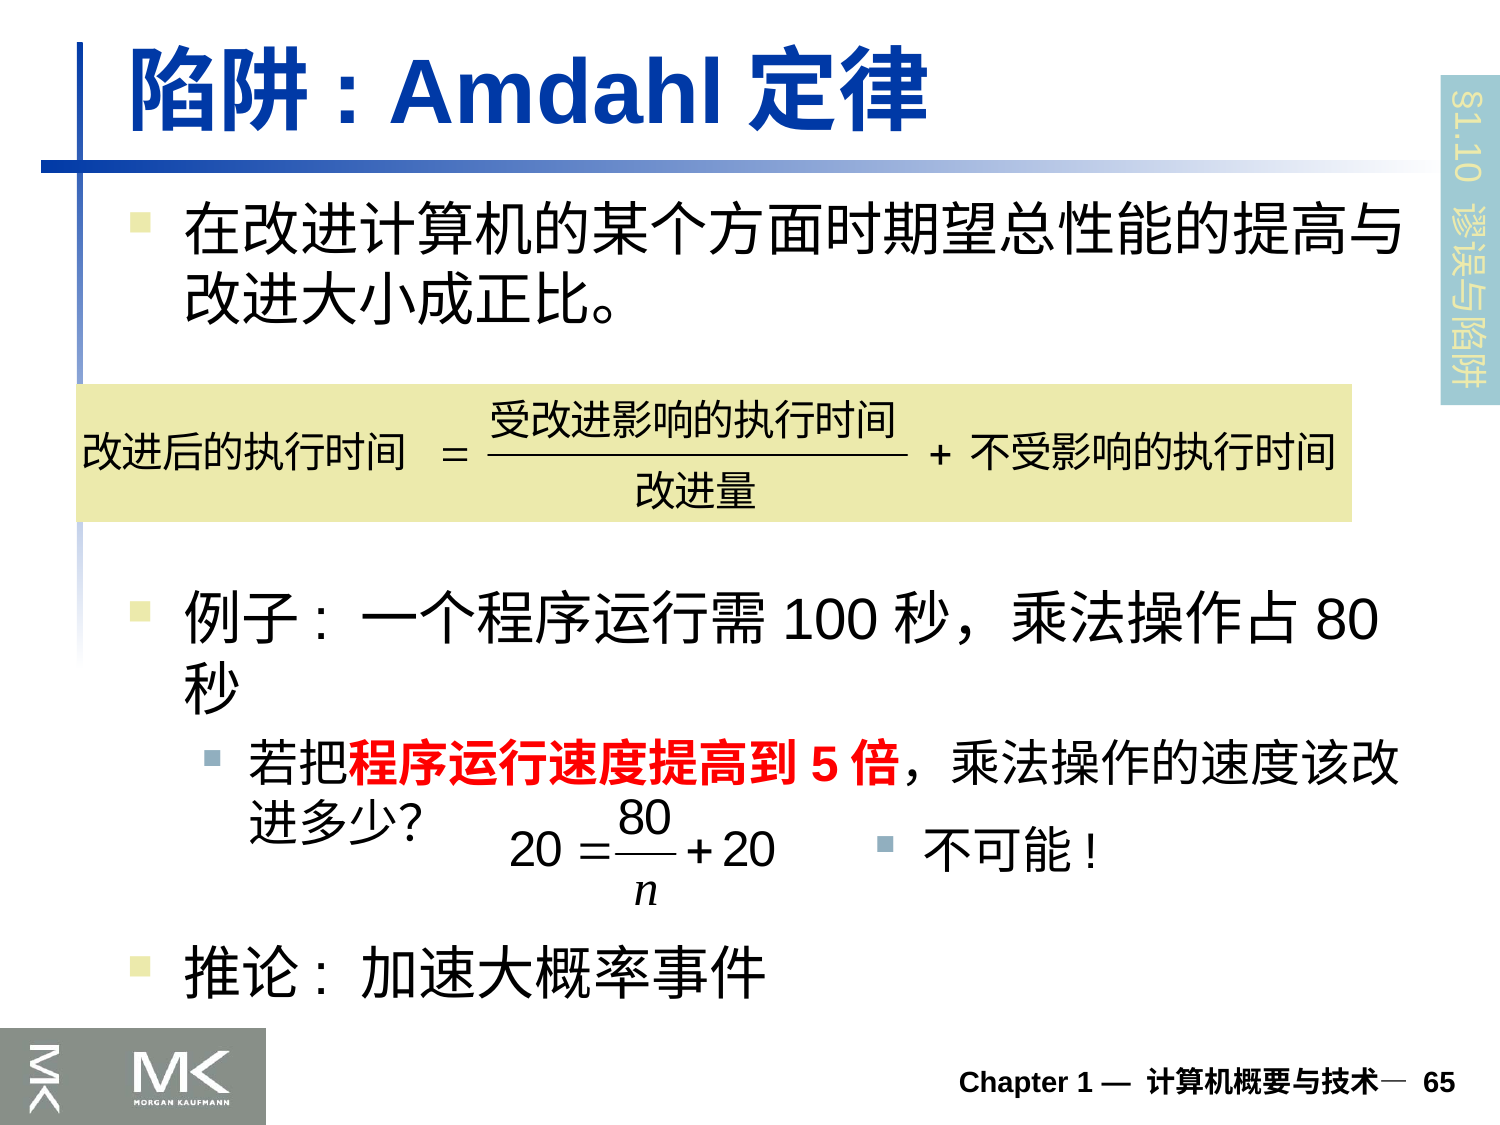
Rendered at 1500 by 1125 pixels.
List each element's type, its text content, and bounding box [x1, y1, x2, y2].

text_box 不可能! [790, 810, 1353, 906]
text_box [501, 786, 786, 917]
list 在改进计算机的某个方面时期望总性能的提高与改进大小成正比。 [111, 184, 1424, 352]
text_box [75, 383, 1353, 522]
text_box §1.10 谬误与陷阱 [1440, 75, 1500, 406]
text_box 推论: 加速大概率事件 [112, 928, 1424, 1024]
picture [0, 1028, 266, 1125]
text_box 例子: 一个程序运行需100秒，乘法操作占80秒 若把程序运行速度提高到5倍，乘法操作的速度该改进多少？ [112, 574, 1424, 799]
footer Chapter 1 — 计算机概要与技术— 65 [277, 1046, 1471, 1106]
title 陷阱: Amdahl定律 [111, 0, 1468, 150]
